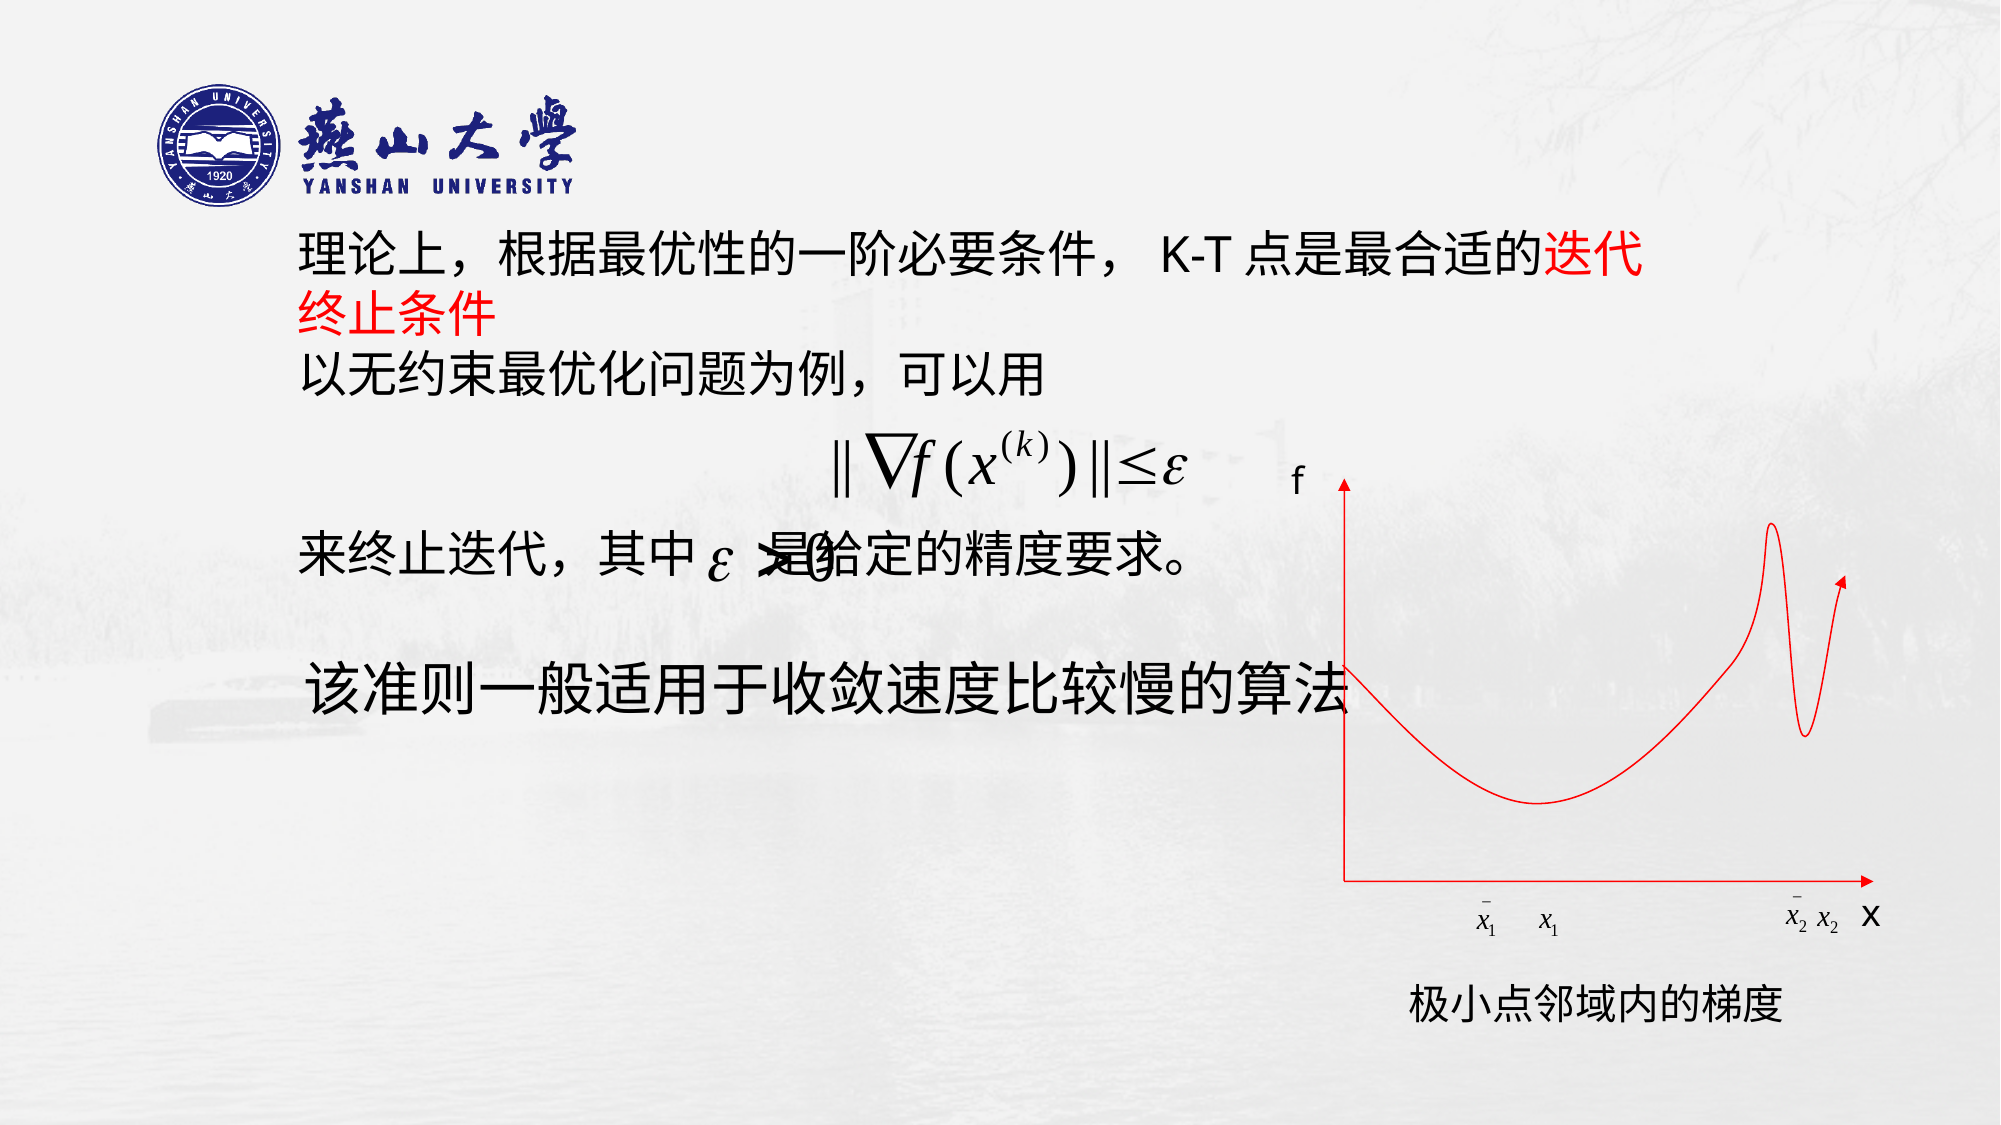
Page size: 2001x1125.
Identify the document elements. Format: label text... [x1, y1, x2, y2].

text_box 理论上，根据最优性的一阶必要条件，K-T点是最合适的迭代终止条件 以无约束最优化问题为例，可以用 来终止迭代，其中 是给定的精度要求。 [282, 215, 1701, 591]
picture [157, 84, 576, 207]
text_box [824, 415, 1203, 511]
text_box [1276, 449, 1969, 1036]
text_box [696, 515, 848, 600]
text_box 该准则一般适用于收敛速度比较慢的算法 [288, 644, 1276, 729]
